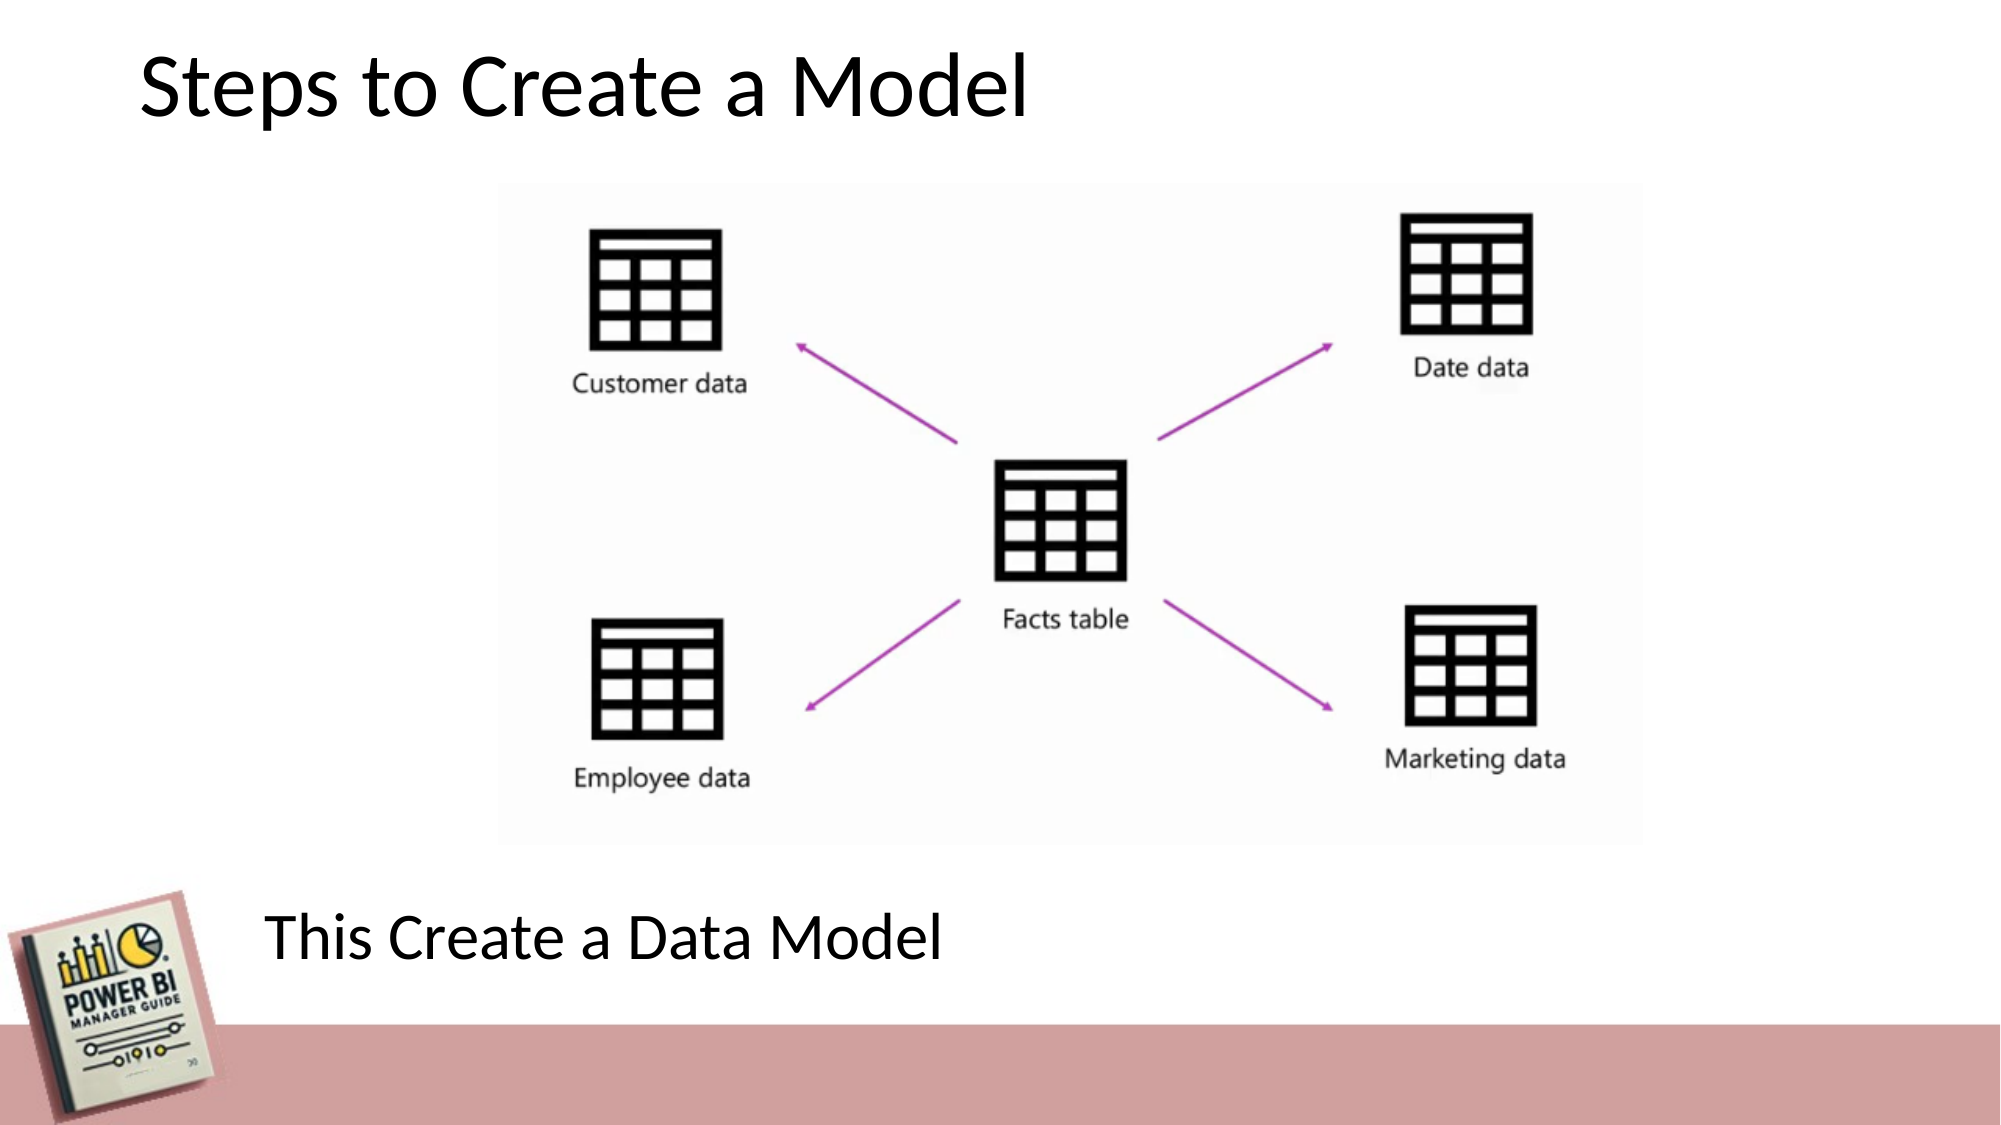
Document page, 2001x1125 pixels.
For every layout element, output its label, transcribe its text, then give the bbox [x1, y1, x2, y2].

text_box Steps to Create a Model [124, 17, 1048, 143]
picture [0, 0, 2001, 1125]
text_box This Create a Data Model [249, 885, 960, 981]
